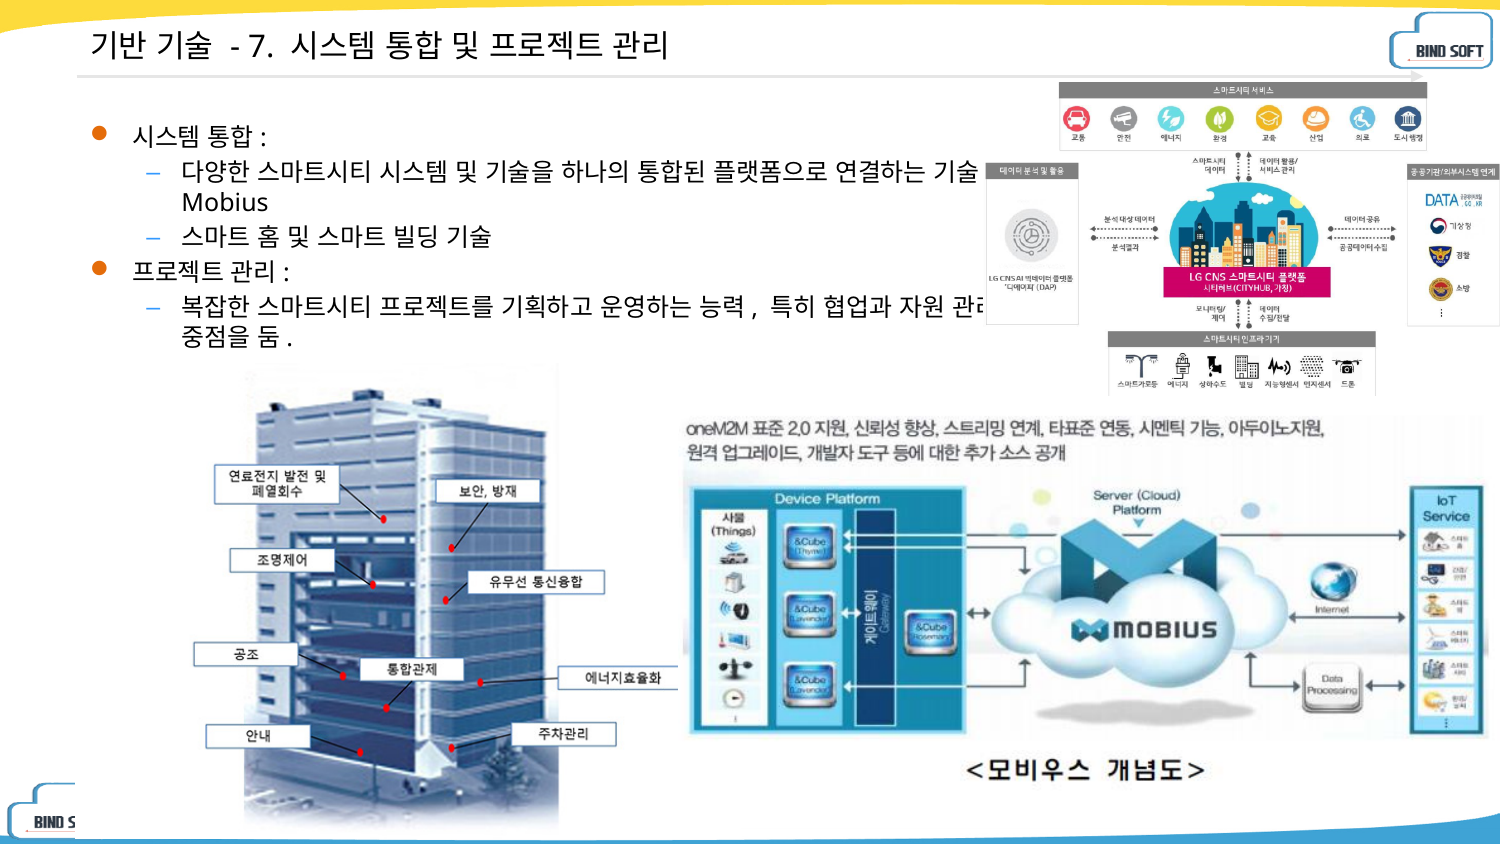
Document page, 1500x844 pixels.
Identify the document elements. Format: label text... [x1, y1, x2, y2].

picture [0, 0, 1500, 72]
picture [0, 82, 1500, 844]
list 시스템 통합: 다양한 스마트시티 시스템 및 기술을 하나의 통합된 플랫폼으로 연결하는 기술. - Mobius 스마트 홈 및 스마트 빌딩 기술 프로젝트 관리: 복잡한 스마트시티 프로젝트를 기획하고 운영하는 능력, 특히 협업과 자원 관리에 중점을 둠. [75, 114, 978, 395]
title 기반 기술 - 7. 시스템 통합 및 프로젝트 관리 [75, 8, 1425, 81]
